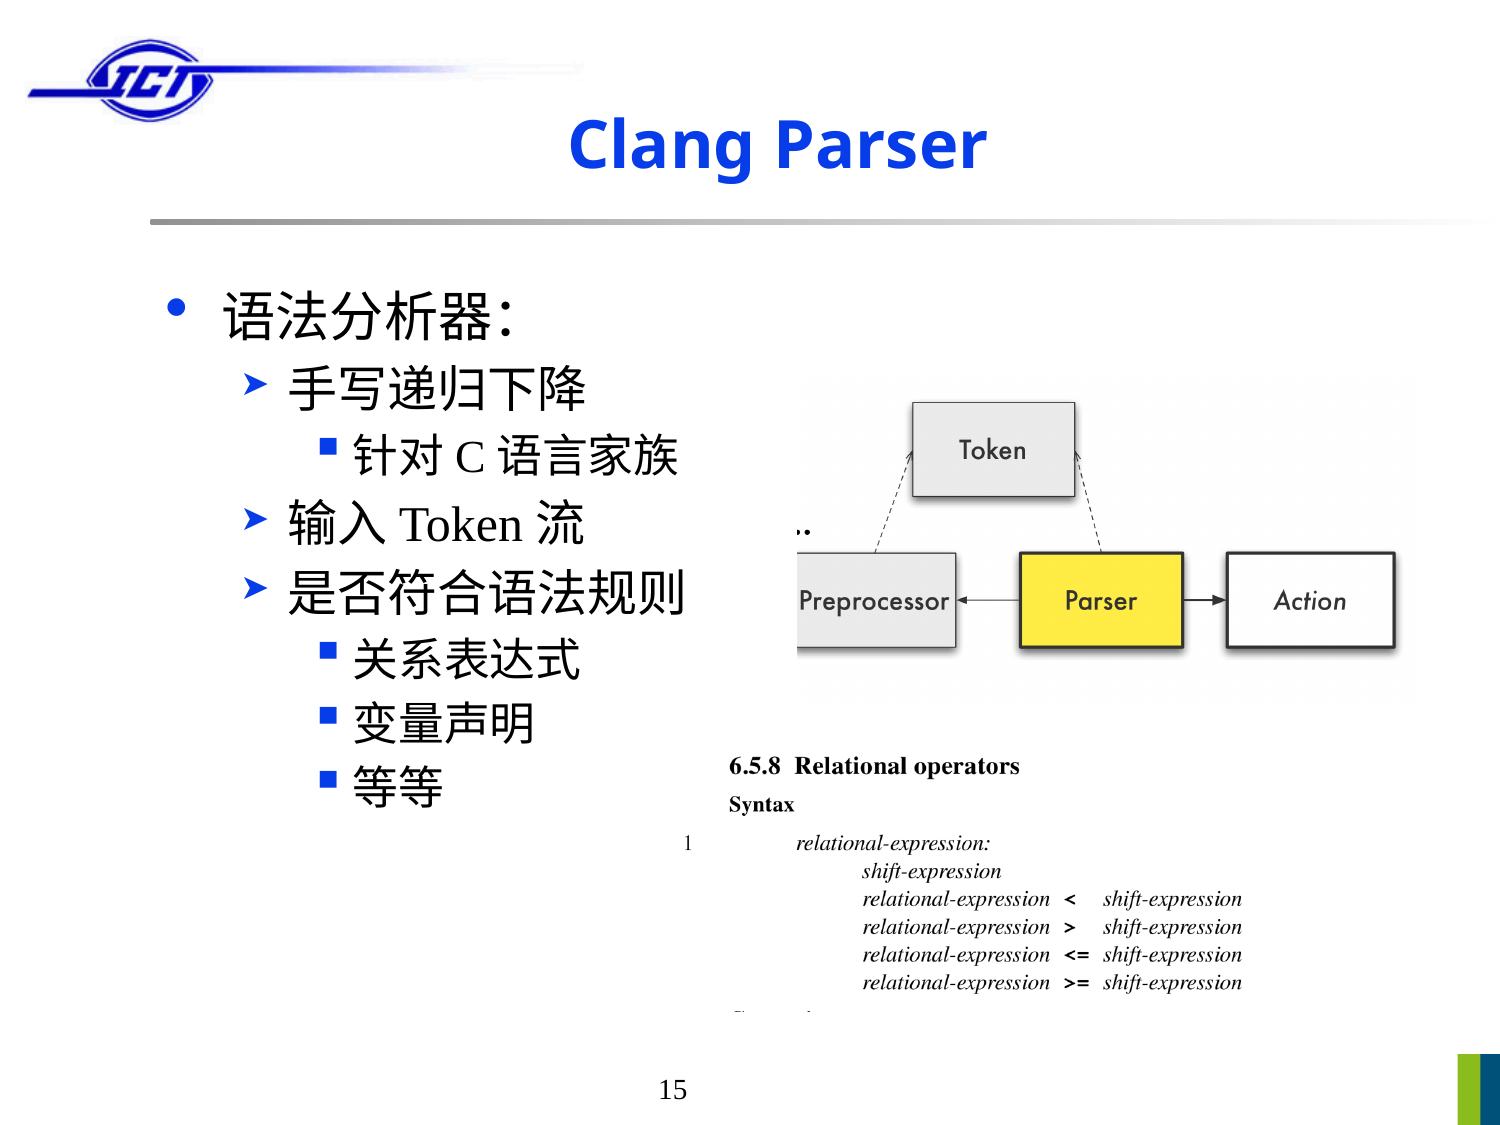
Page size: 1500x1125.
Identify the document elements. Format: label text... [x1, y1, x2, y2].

picture [24, 36, 600, 125]
list 语法分析器： 手写递归下降 针对C语言家族 输入Token流 是否符合语法规则 关系表达式 变量声明 等等 [150, 275, 1388, 1013]
picture [796, 373, 1418, 704]
picture [678, 739, 1385, 1012]
title Clang Parser [159, 66, 1397, 217]
